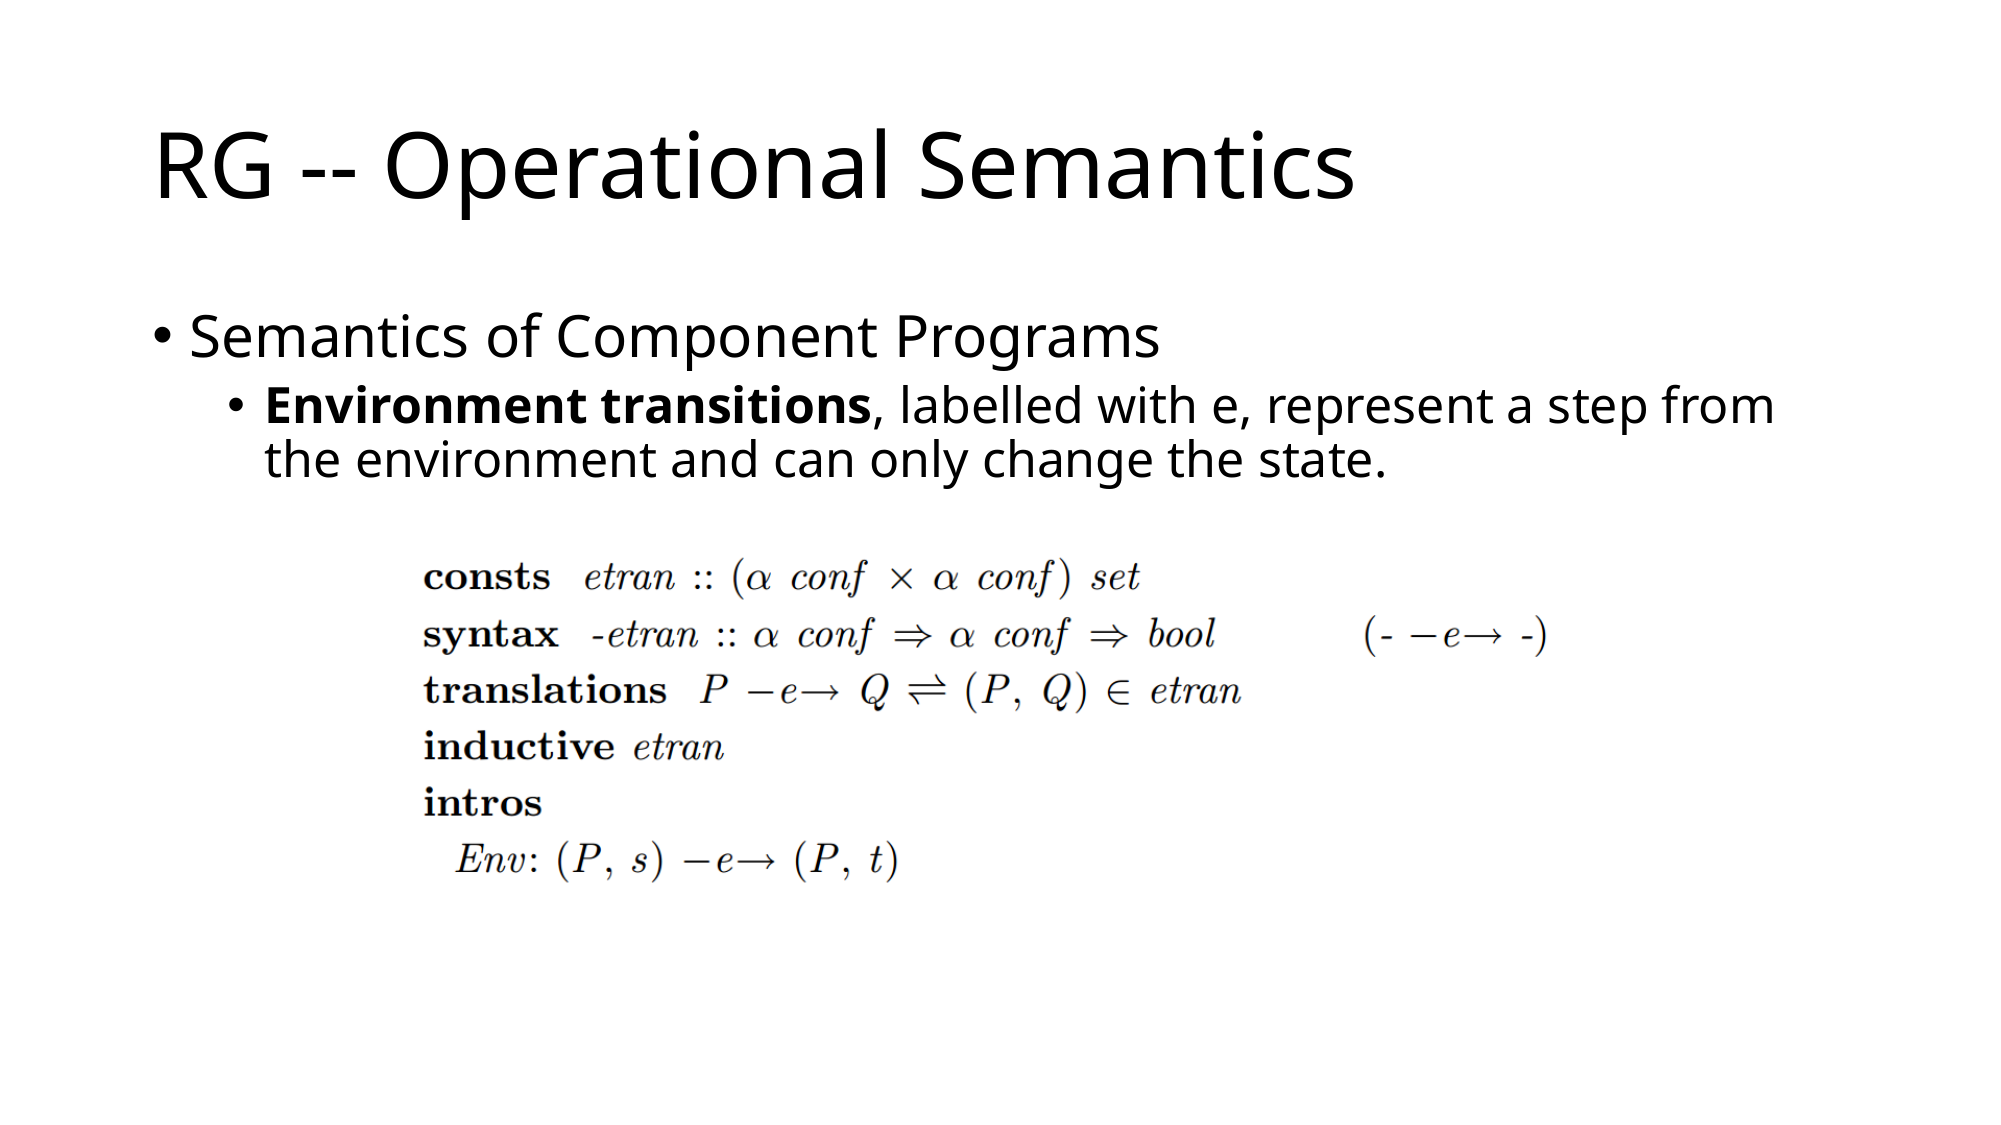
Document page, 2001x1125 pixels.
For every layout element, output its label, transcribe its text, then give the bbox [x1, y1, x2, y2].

picture [409, 540, 1591, 919]
title RG -- Operational Semantics [137, 59, 1863, 278]
list Semantics of Component Programs Environment transitions, labelled with e, represent a step from the environment and can only change the state. [137, 299, 1863, 1014]
